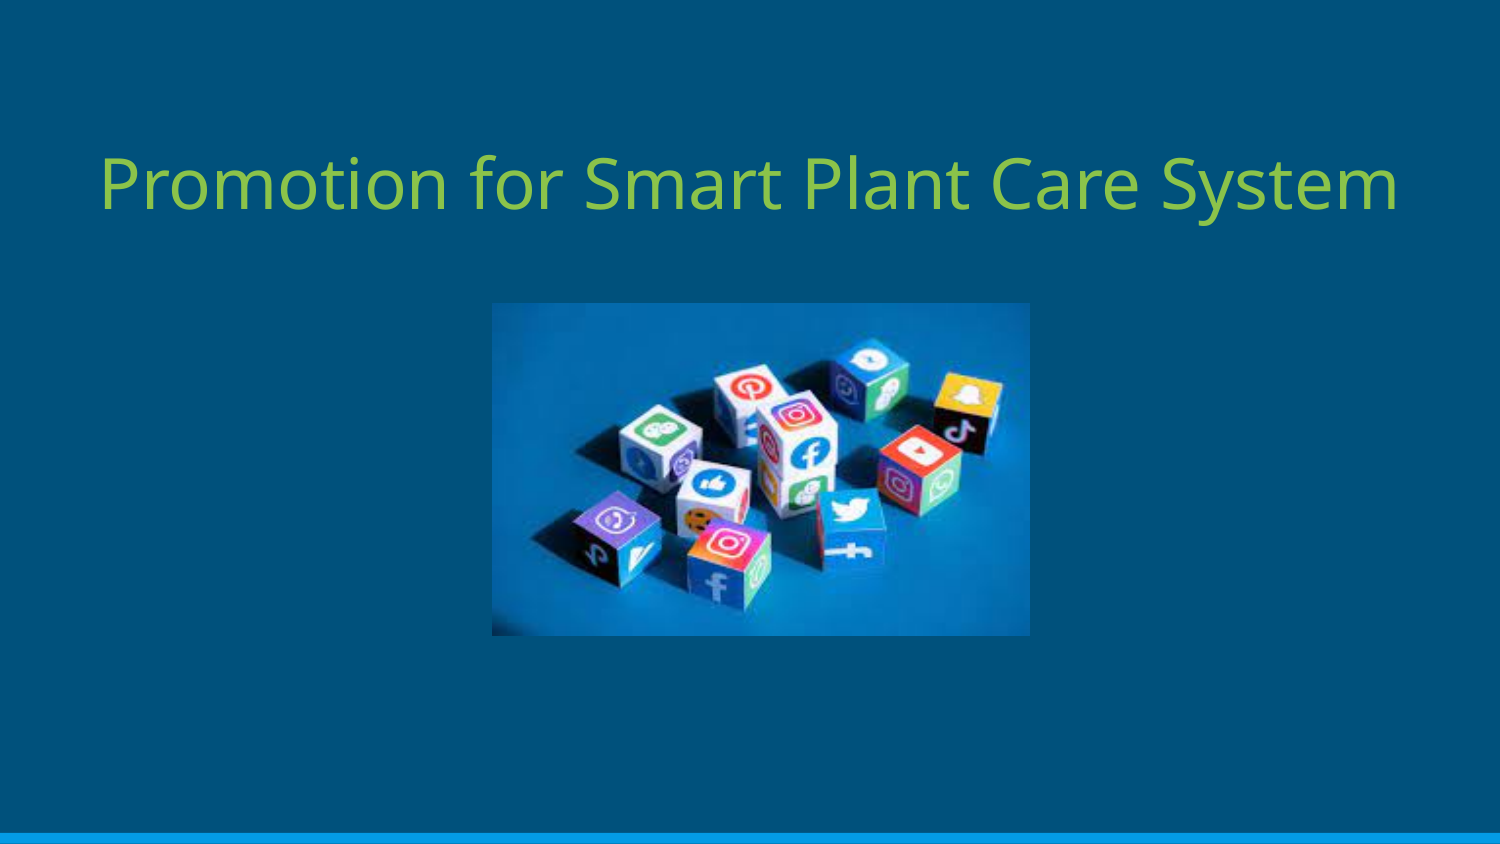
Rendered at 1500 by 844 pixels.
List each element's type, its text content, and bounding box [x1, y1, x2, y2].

title Promotion for Smart Plant Care System [63, 92, 1437, 345]
picture [493, 304, 1029, 635]
